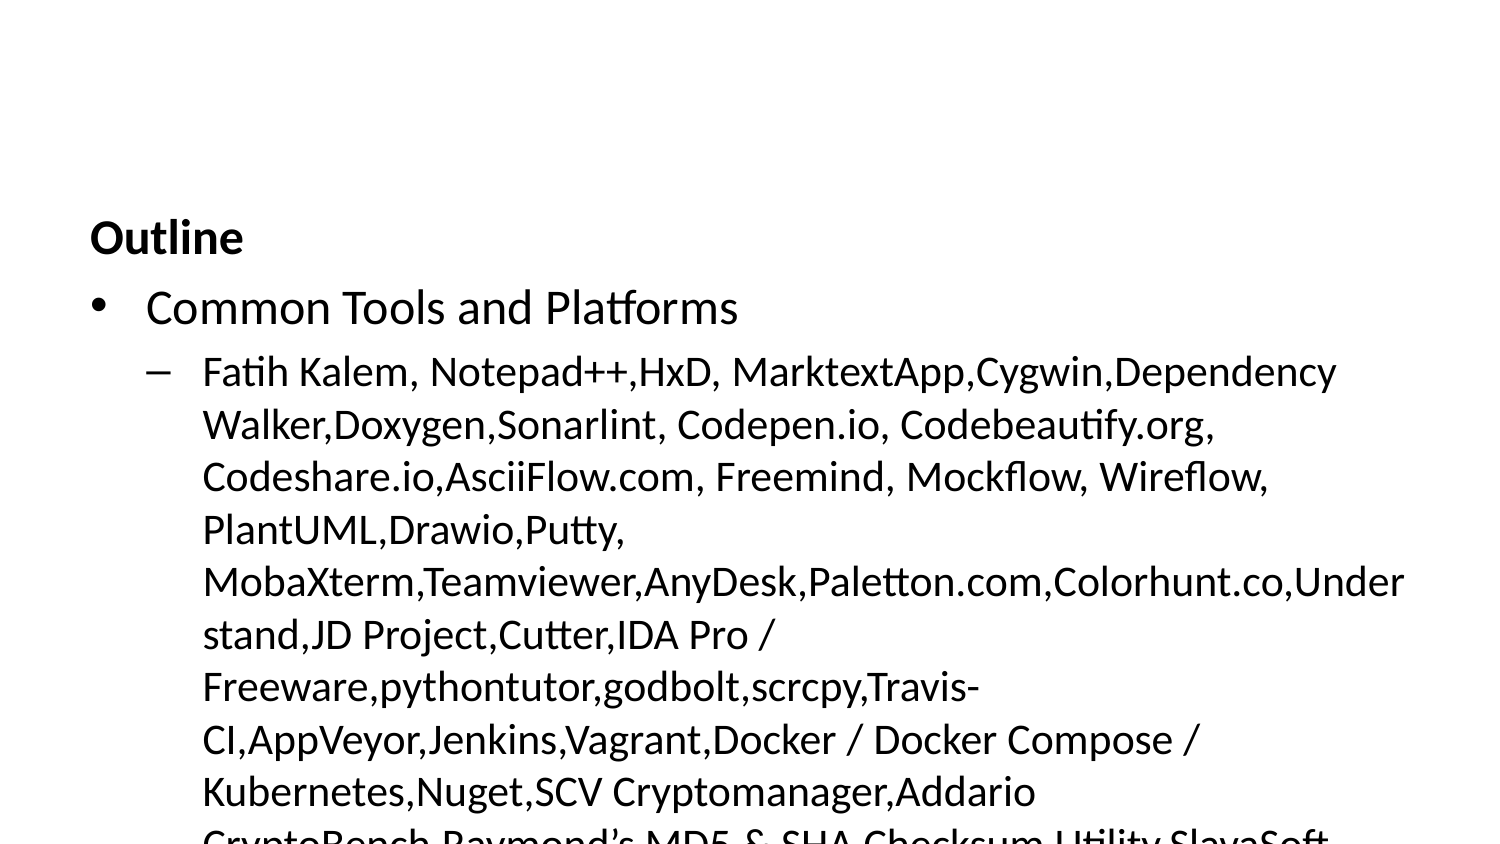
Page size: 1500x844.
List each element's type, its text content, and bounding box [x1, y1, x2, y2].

list Outline Common Tools and Platforms Fatih Kalem, Notepad++,HxD, MarktextApp,Cygwin,Dependency Walker,Doxygen,Sonarlint, Codepen.io, Codebeautify.org, Codeshare.io,AsciiFlow.com, Freemind, Mockflow, Wireflow, PlantUML,Drawio,Putty, MobaXterm,Teamviewer,AnyDesk,Paletton.com,Colorhunt.co,Understand,JD Project,Cutter,IDA Pro / Freeware,pythontutor,godbolt,scrcpy,Travis-CI,AppVeyor,Jenkins,Vagrant,Docker / Docker Compose / Kubernetes,Nuget,SCV Cryptomanager,Addario CryptoBench,Raymond’s MD5 & SHA Checksum Utility,SlavaSoft HashCalc,Portable PGP, and more … [75, 196, 1425, 754]
